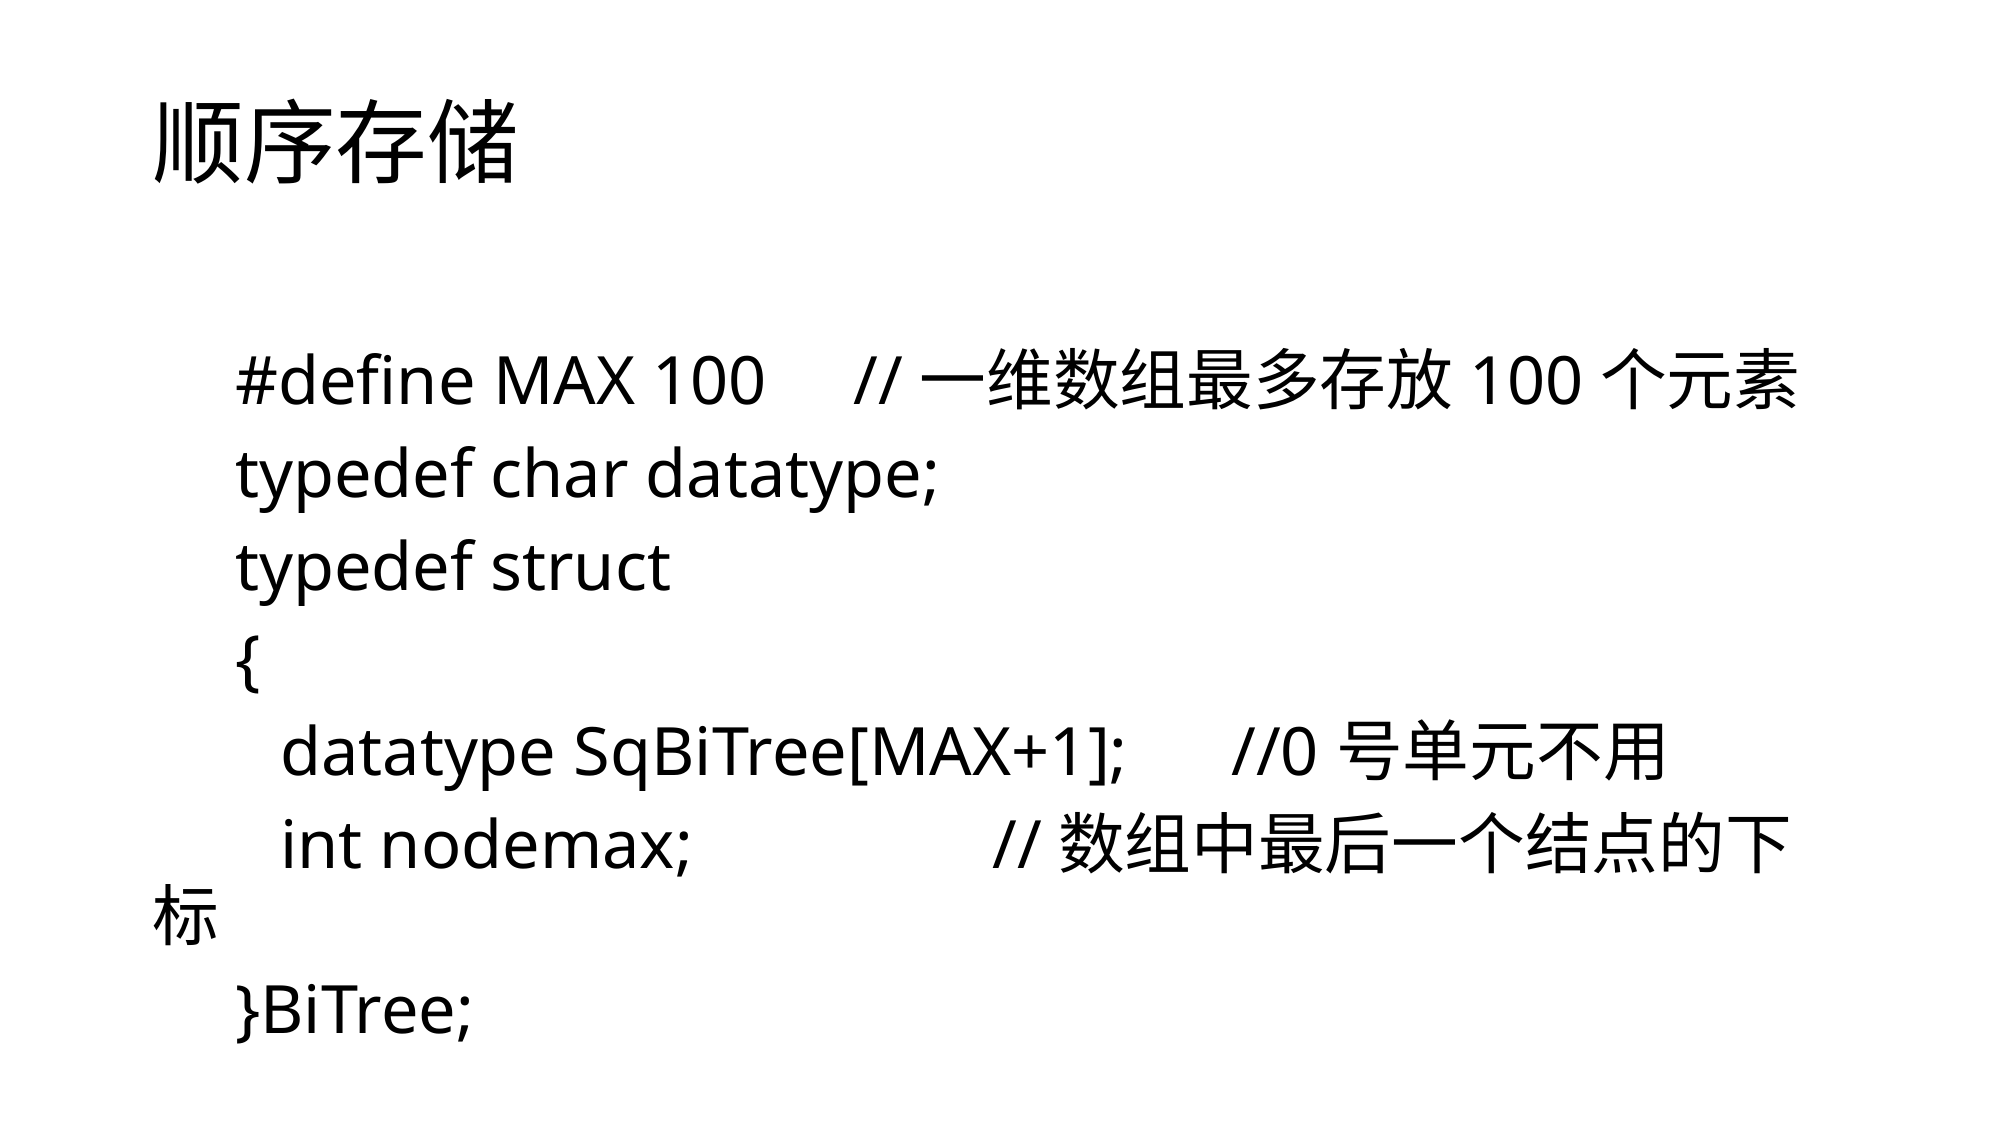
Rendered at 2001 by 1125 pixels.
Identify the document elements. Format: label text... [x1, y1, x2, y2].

list #define MAX 100 //一维数组最多存放100个元素 typedef char datatype; typedef struct { datatype SqBiTree[MAX+1]; //0号单元不用 int nodemax; //数组中最后一个结点的下标 }BiTree; [137, 255, 1863, 1064]
title 顺序存储 [137, 60, 1863, 234]
